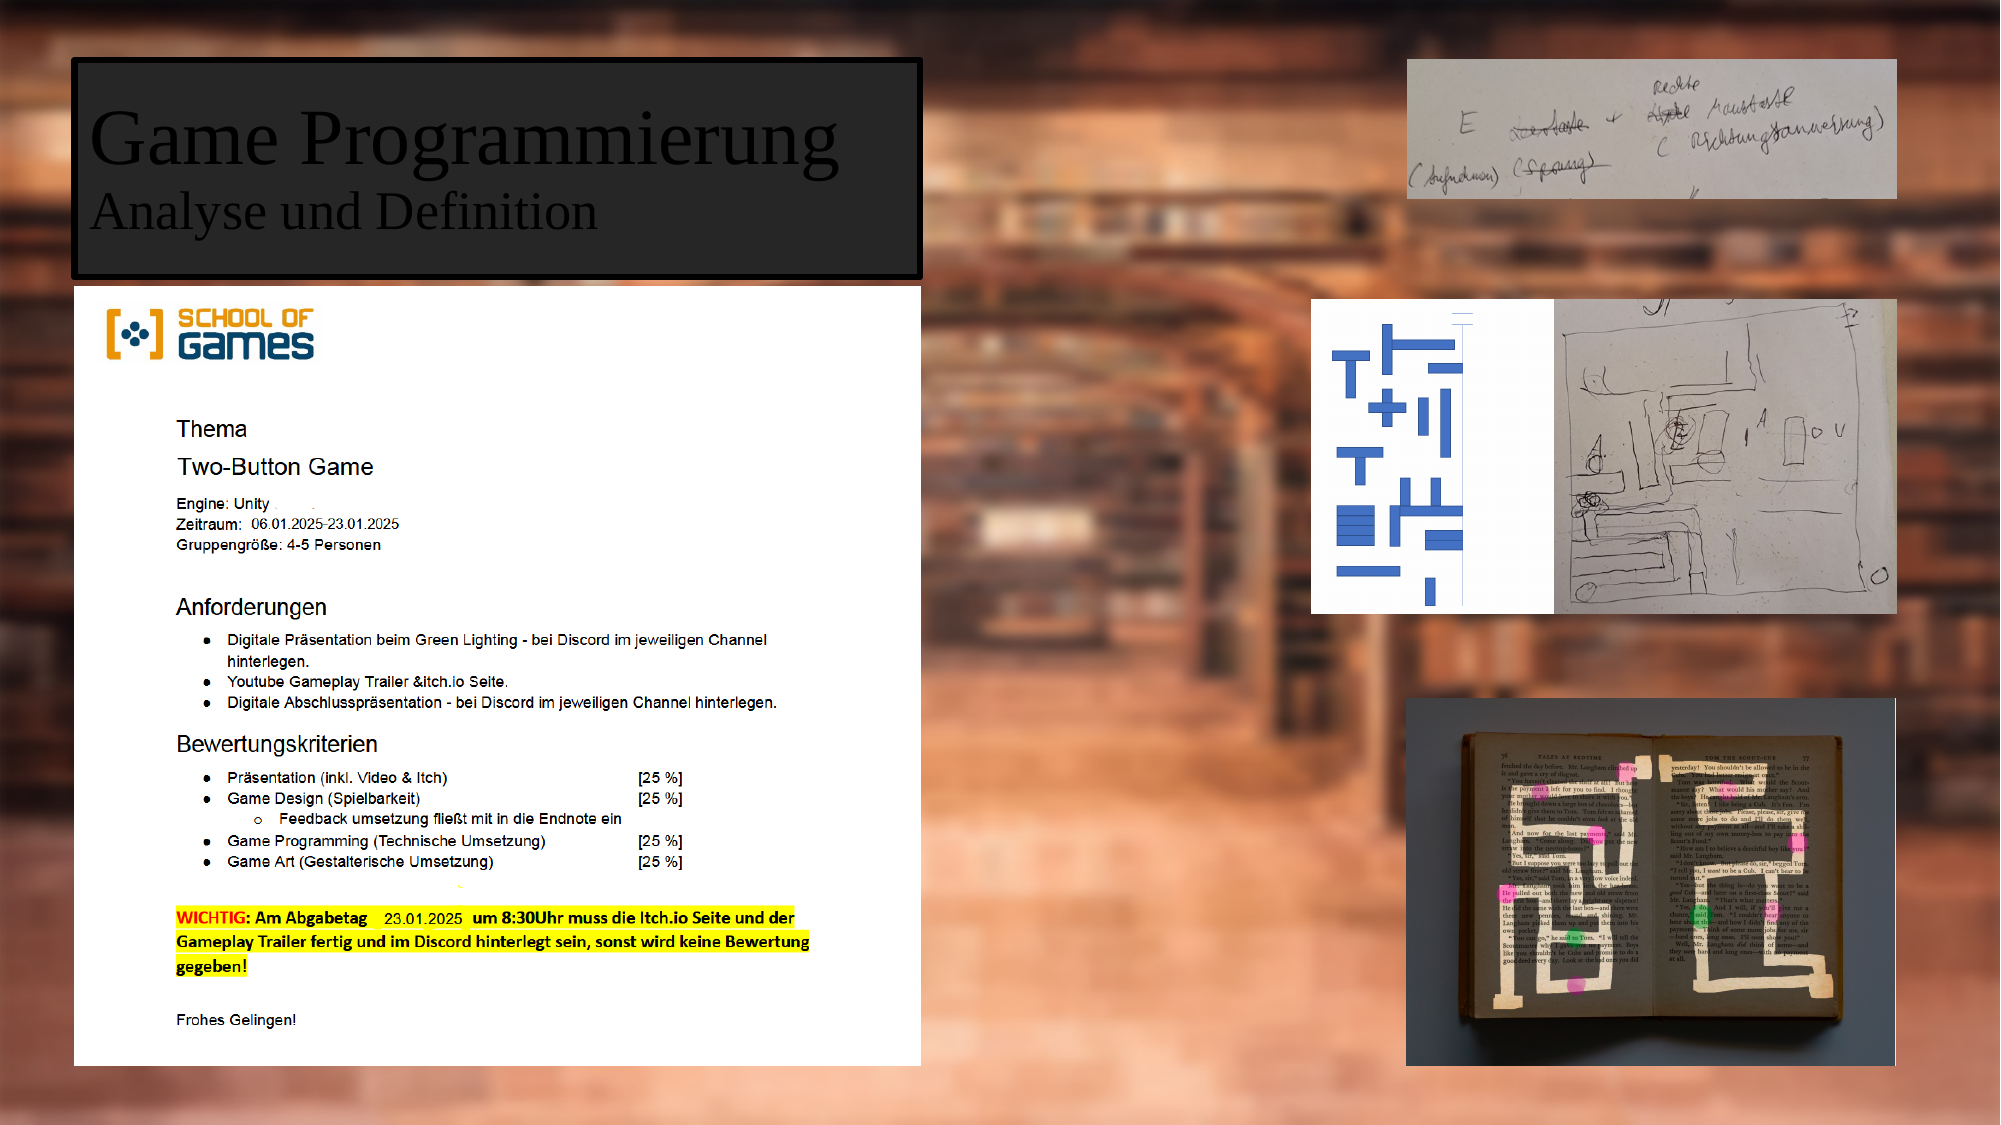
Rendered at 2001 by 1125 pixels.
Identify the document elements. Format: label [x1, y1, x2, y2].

list [1406, 698, 1896, 1066]
picture [0, 0, 2000, 1125]
